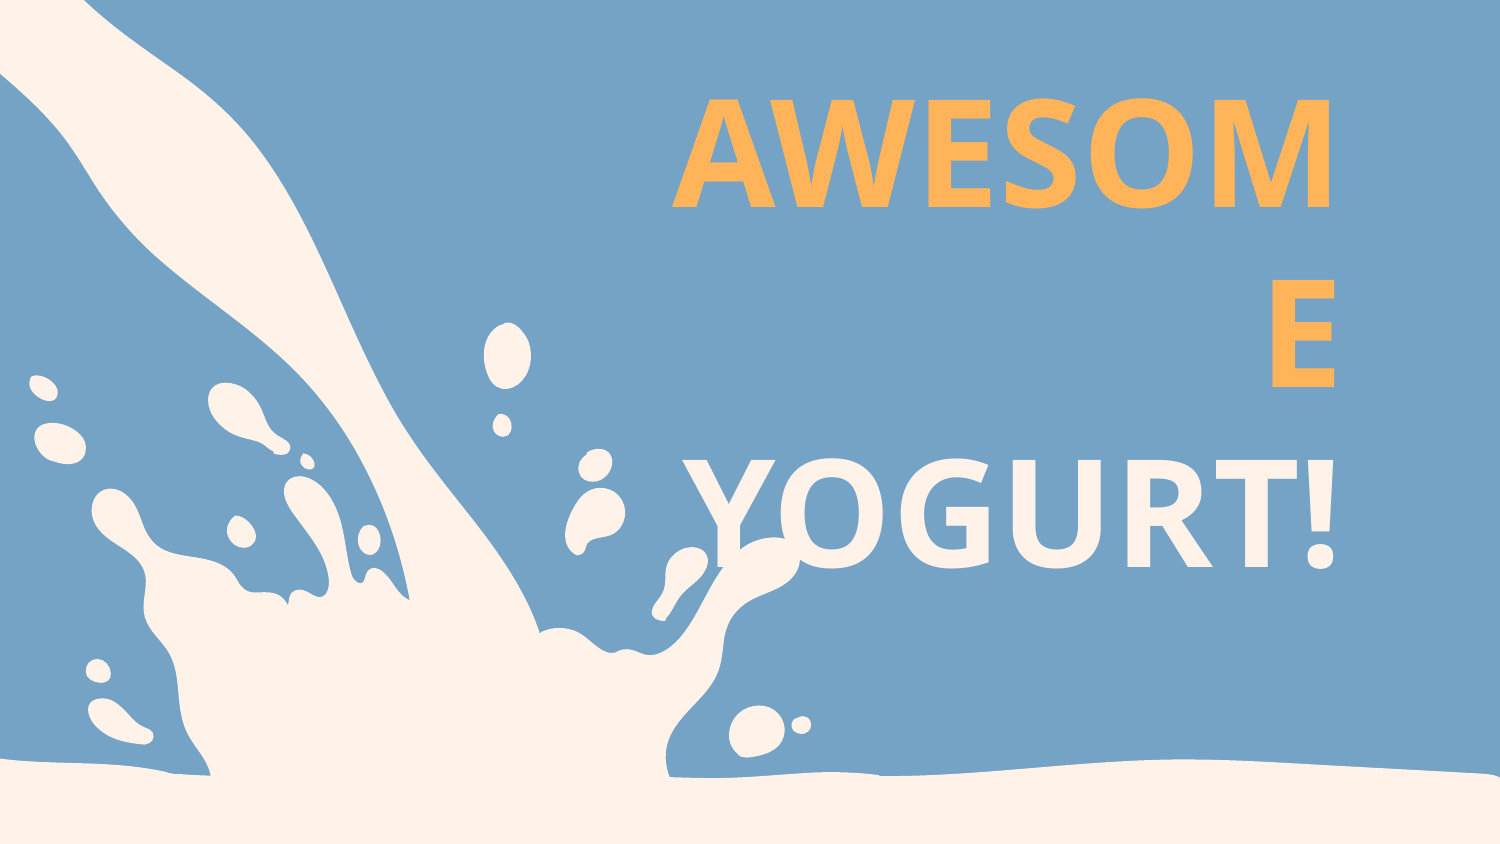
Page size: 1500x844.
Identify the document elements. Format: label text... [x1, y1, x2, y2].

title AWESOME YOGURT! [816, 174, 1359, 481]
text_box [0, 0, 812, 817]
